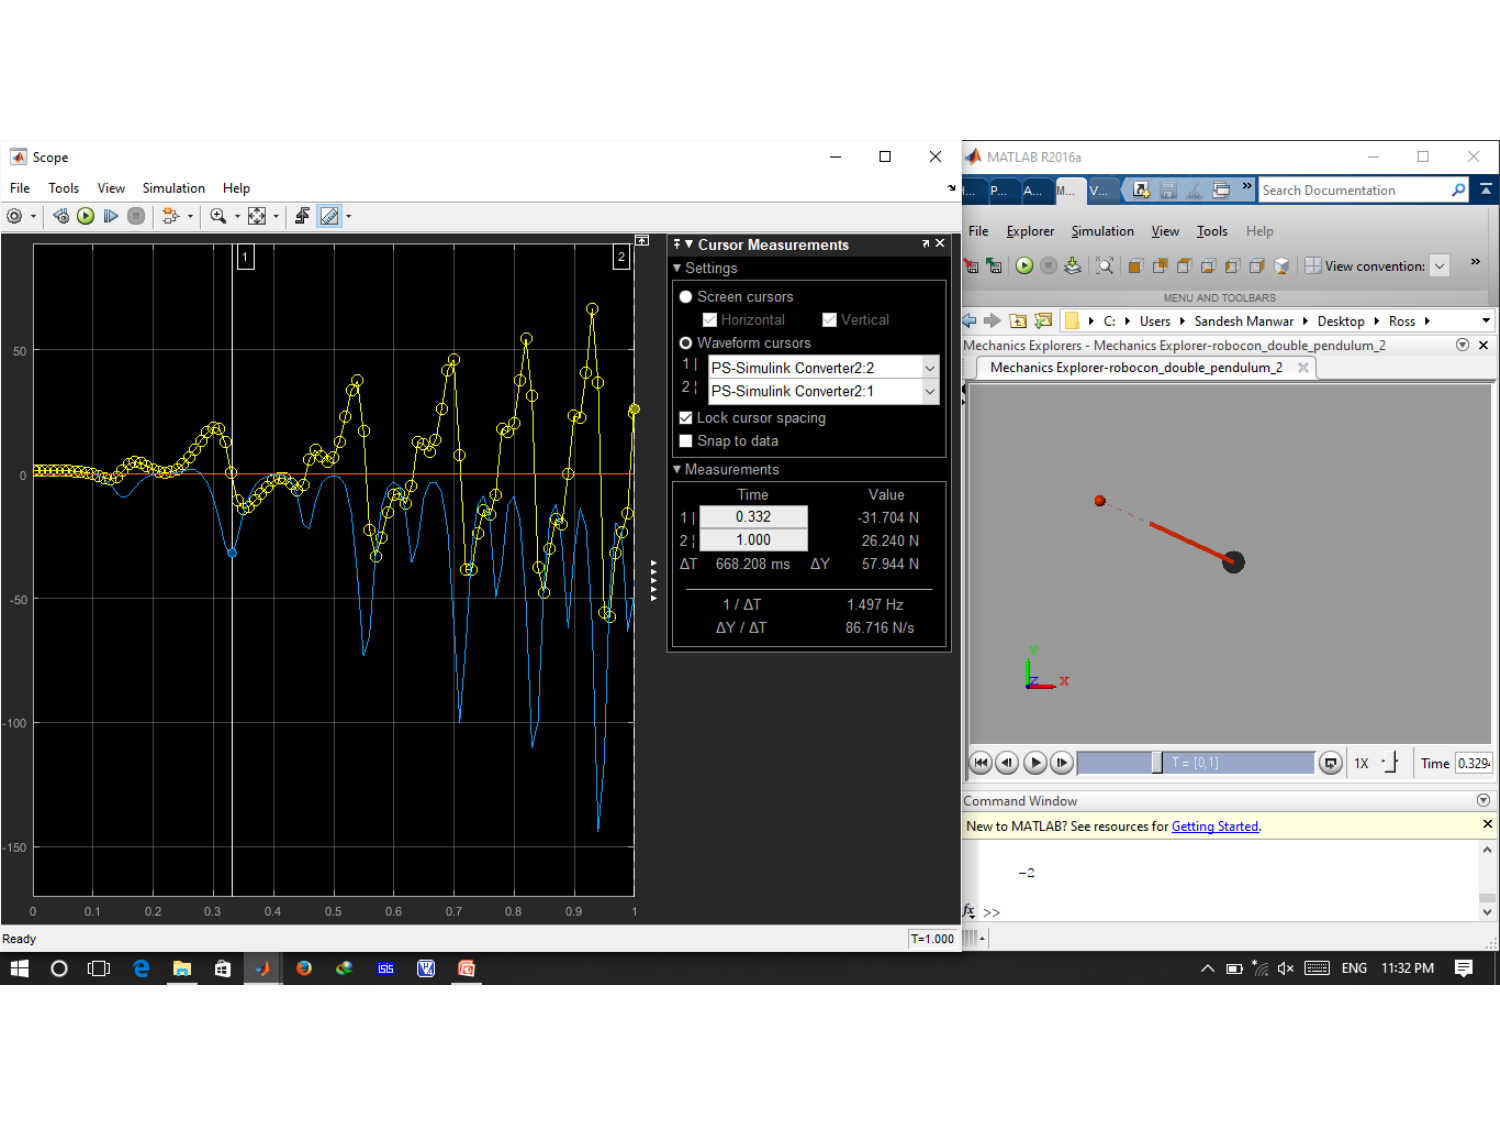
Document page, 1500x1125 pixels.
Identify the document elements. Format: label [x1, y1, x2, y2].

picture [0, 140, 1500, 985]
